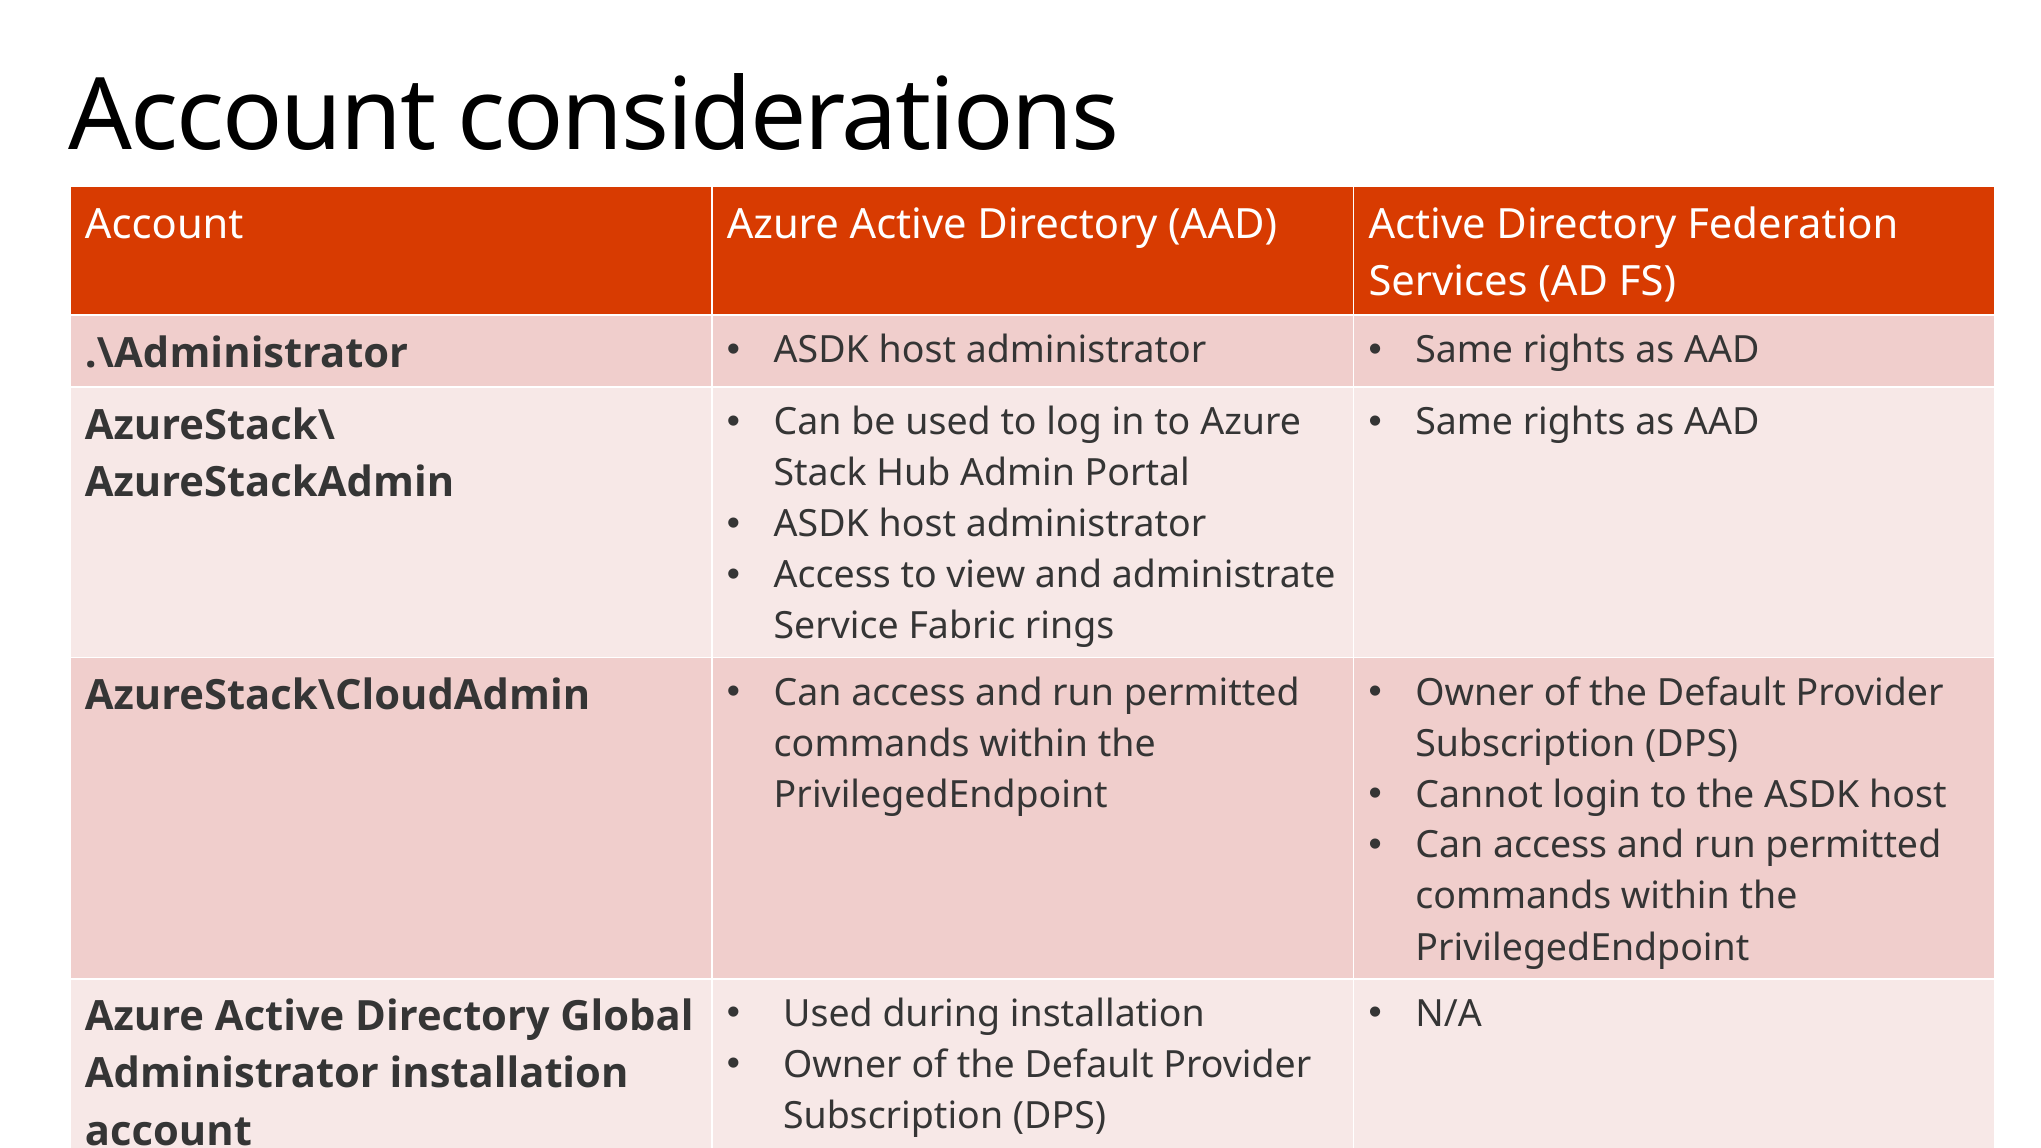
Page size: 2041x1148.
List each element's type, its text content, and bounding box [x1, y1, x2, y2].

table_header Active Directory Federation Services (AD FS) [1354, 187, 1994, 314]
table_cell Can be used to log in to Azure Stack Hub Admin Portal ASDK host administrator Access to view and administrate Service Fabric rings [713, 388, 1353, 657]
table_cell Used during installation Owner of the Default Provider Subscription (DPS) [713, 980, 1353, 1148]
table_cell Same rights as AAD [1354, 388, 1994, 657]
table_cell Azure Active Directory Global Administrator installation account [71, 980, 711, 1148]
table_header Azure Active Directory (AAD) [713, 187, 1353, 314]
table_cell N/A [1354, 980, 1994, 1148]
table_cell .\Administrator [71, 316, 711, 386]
table_header Account [71, 187, 711, 314]
table_cell Can access and run permitted commands within the PrivilegedEndpoint [713, 658, 1353, 978]
table_cell Same rights as AAD [1354, 316, 1994, 386]
table_cell AzureStack\AzureStackAdmin [71, 388, 711, 657]
table_cell ASDK host administrator [713, 316, 1353, 386]
table_cell Owner of the Default Provider Subscription (DPS) Cannot login to the ASDK host Can access and run permitted commands within the PrivilegedEndpoint [1354, 658, 1994, 978]
table_cell AzureStack\CloudAdmin [71, 658, 711, 978]
title Account considerations [45, 48, 1996, 199]
